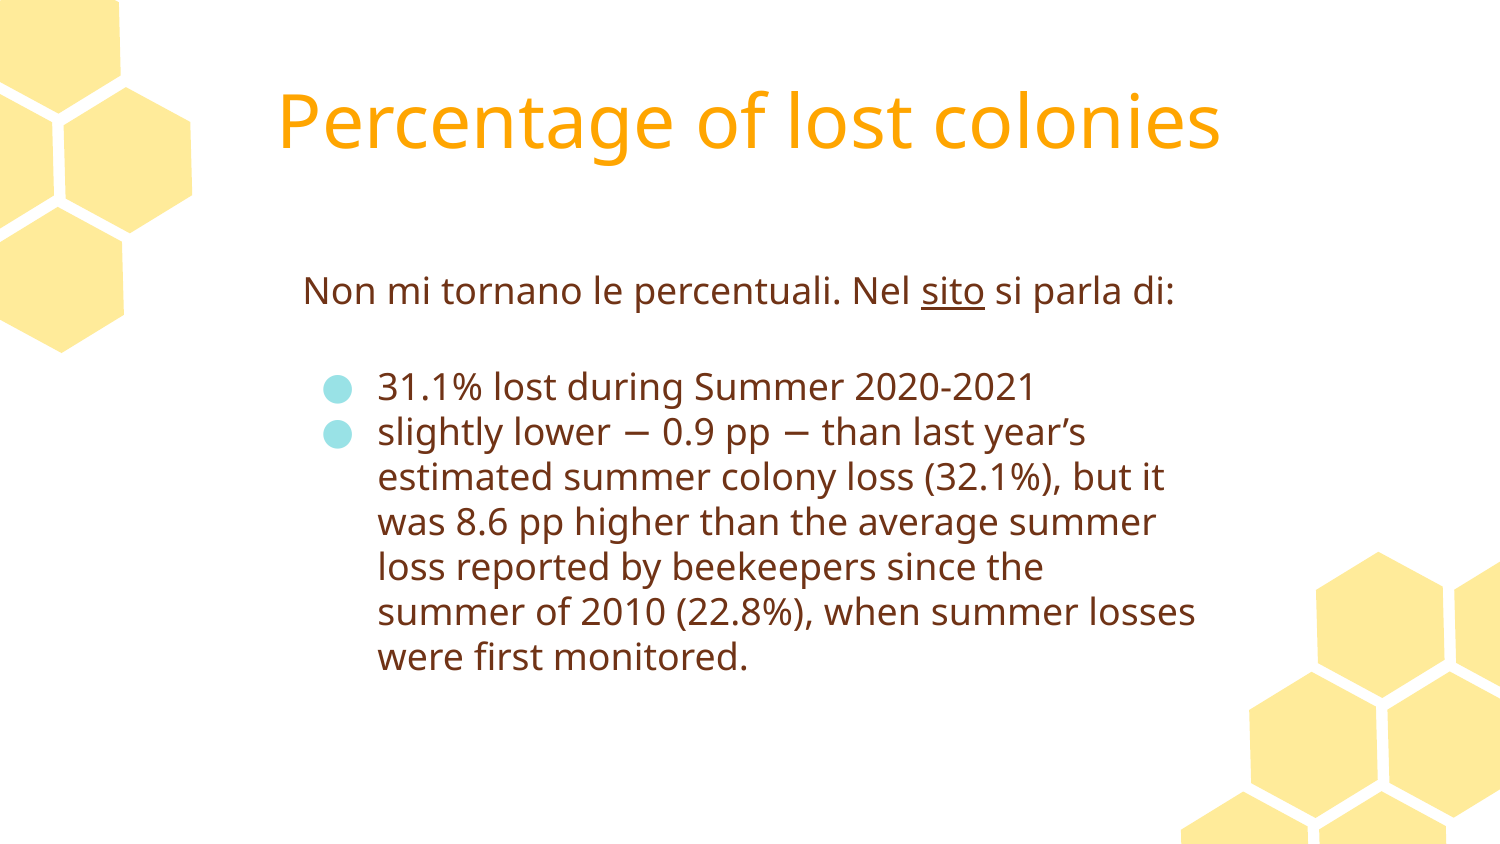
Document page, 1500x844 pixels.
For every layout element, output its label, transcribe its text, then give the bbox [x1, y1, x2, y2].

list Non mi tornano le percentuali. Nel sito si parla di: 31.1% lost during Summer 2020-2021 slightly lower − 0.9 pp − than last year’s estimated summer colony loss (32.1%), but it was 8.6 pp higher than the average summer loss reported by beekeepers since the summer of 2010 (22.8%), when summer losses were first monitored. [287, 251, 1213, 710]
title Percentage of lost colonies [76, 58, 1424, 168]
